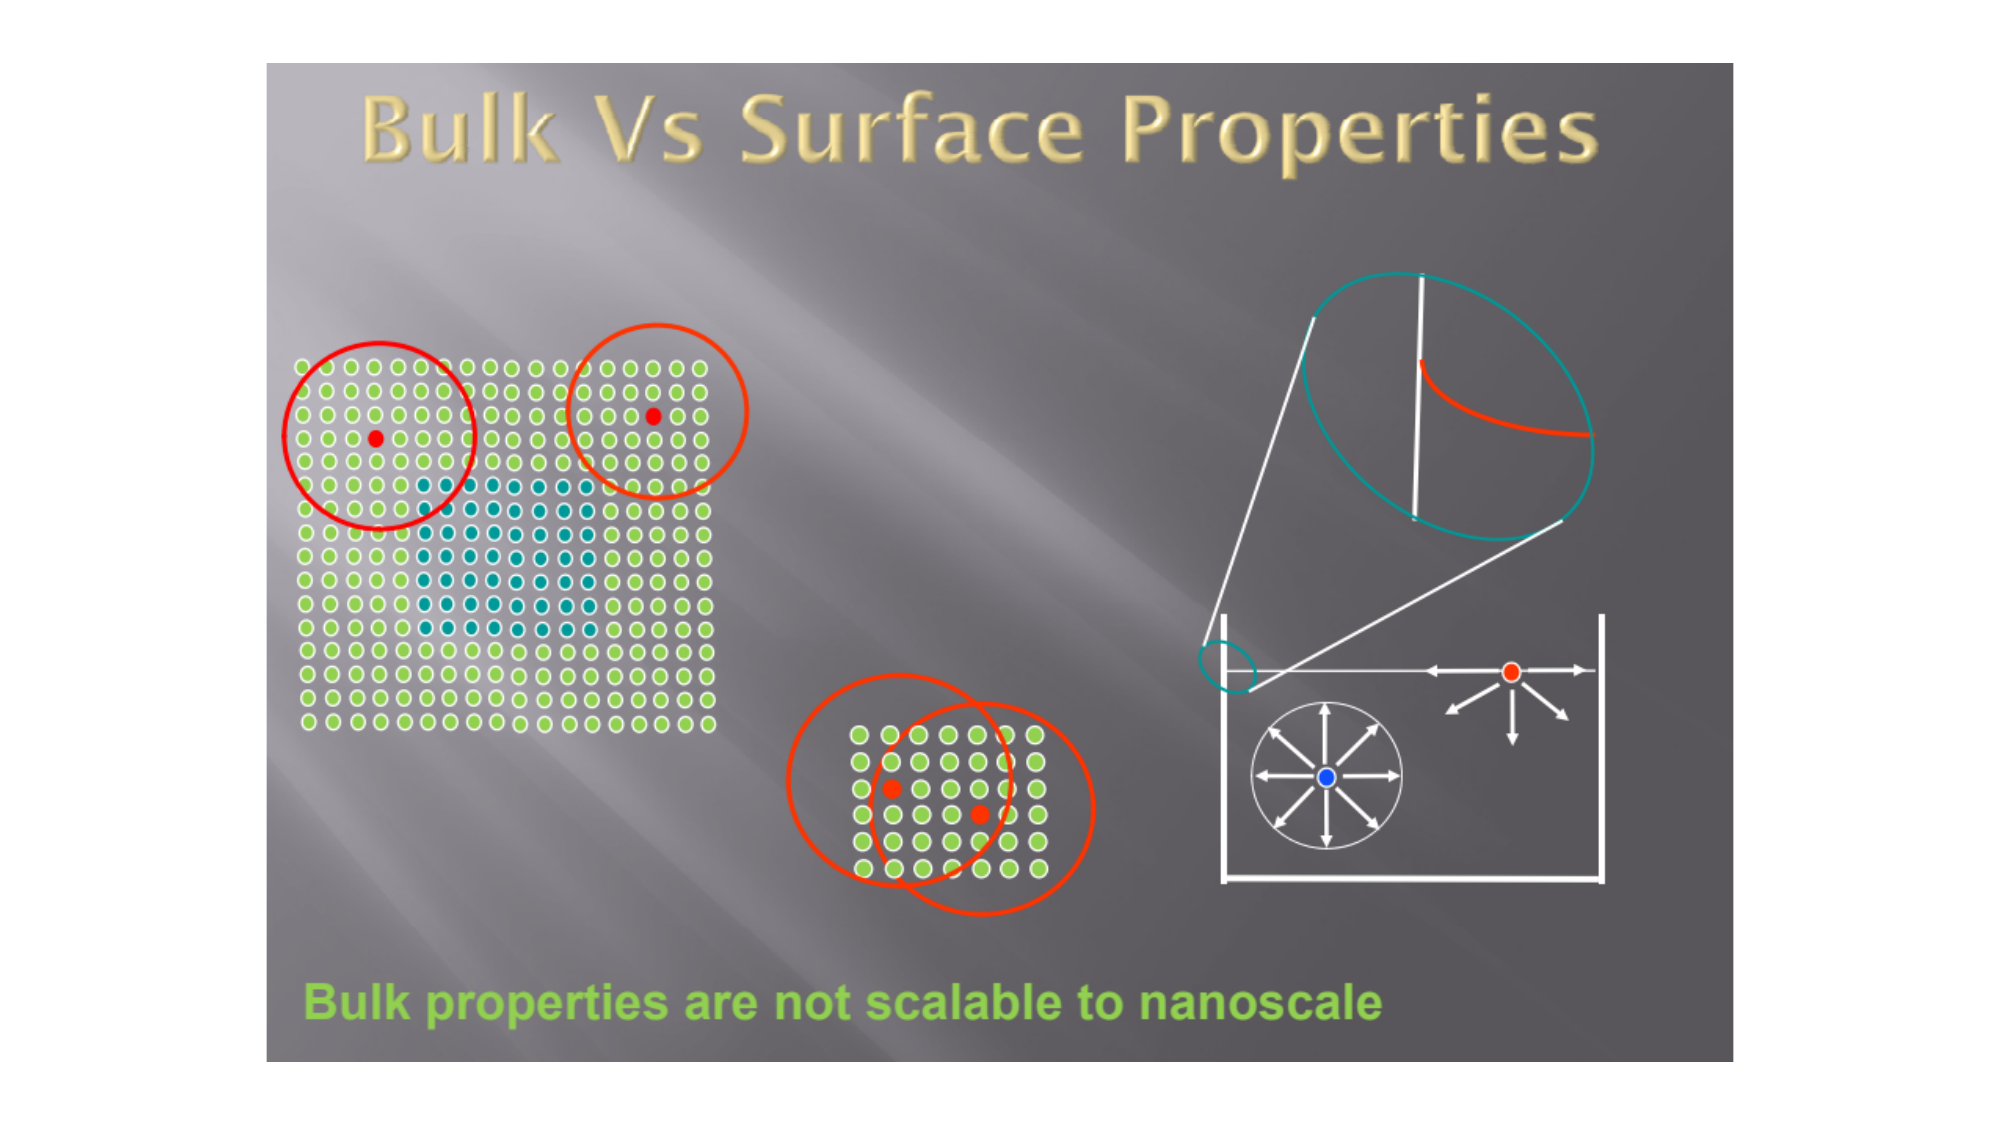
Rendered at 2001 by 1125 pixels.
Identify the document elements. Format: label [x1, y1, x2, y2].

picture [266, 63, 1734, 1062]
